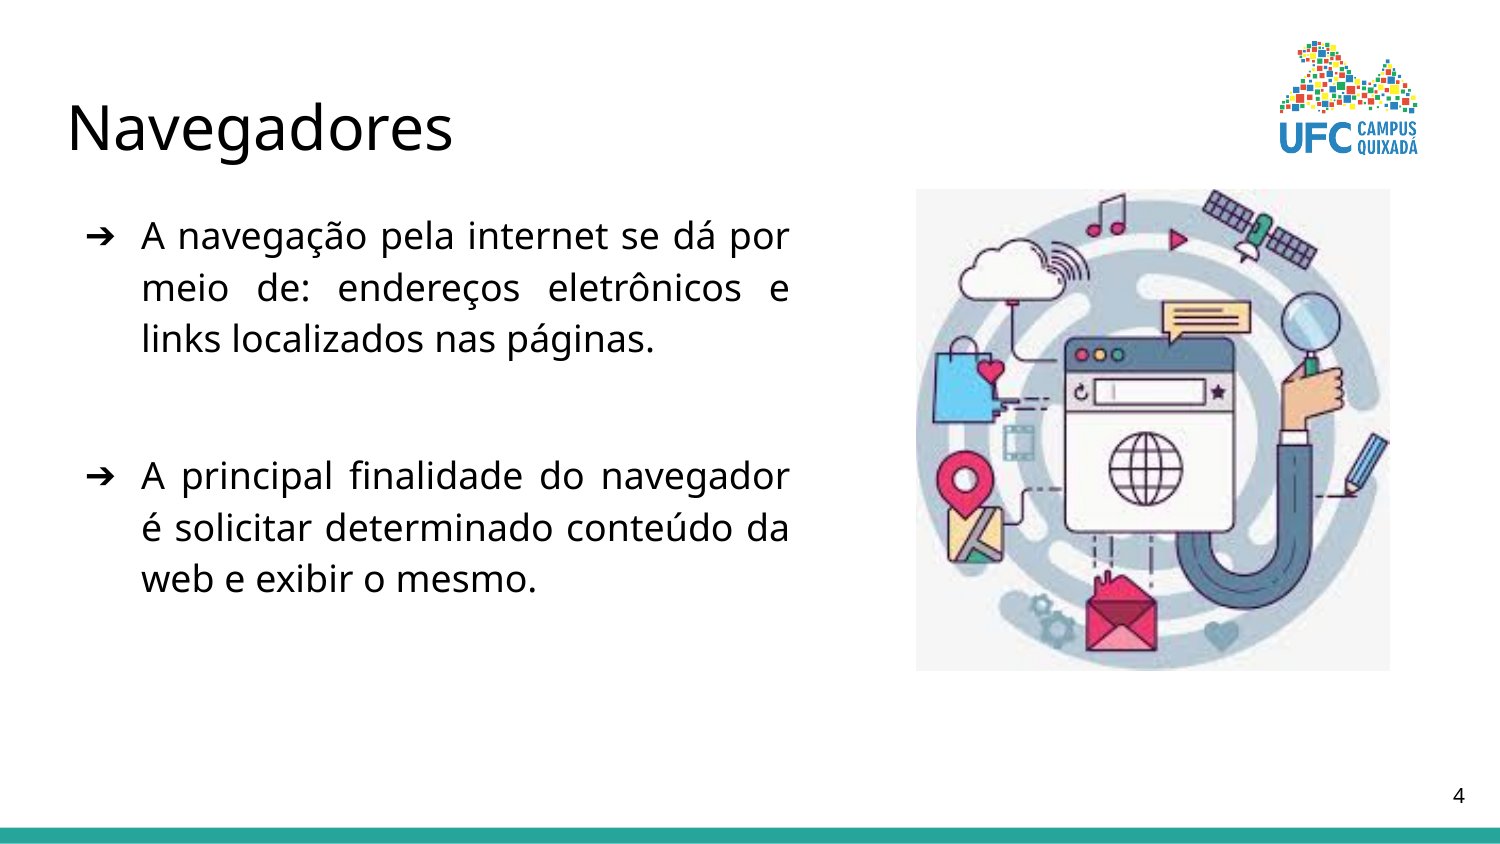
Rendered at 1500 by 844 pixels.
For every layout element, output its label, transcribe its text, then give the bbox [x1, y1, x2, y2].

list A navegação pela internet se dá por meio de: endereços eletrônicos e links localizados nas páginas. A principal finalidade do navegador é solicitar determinado conteúdo da web e exibir o mesmo. [51, 190, 806, 748]
title Navegadores [51, 72, 1449, 174]
picture [1236, 19, 1456, 175]
picture [916, 189, 1391, 671]
slide_number ‹#› [1389, 764, 1480, 830]
